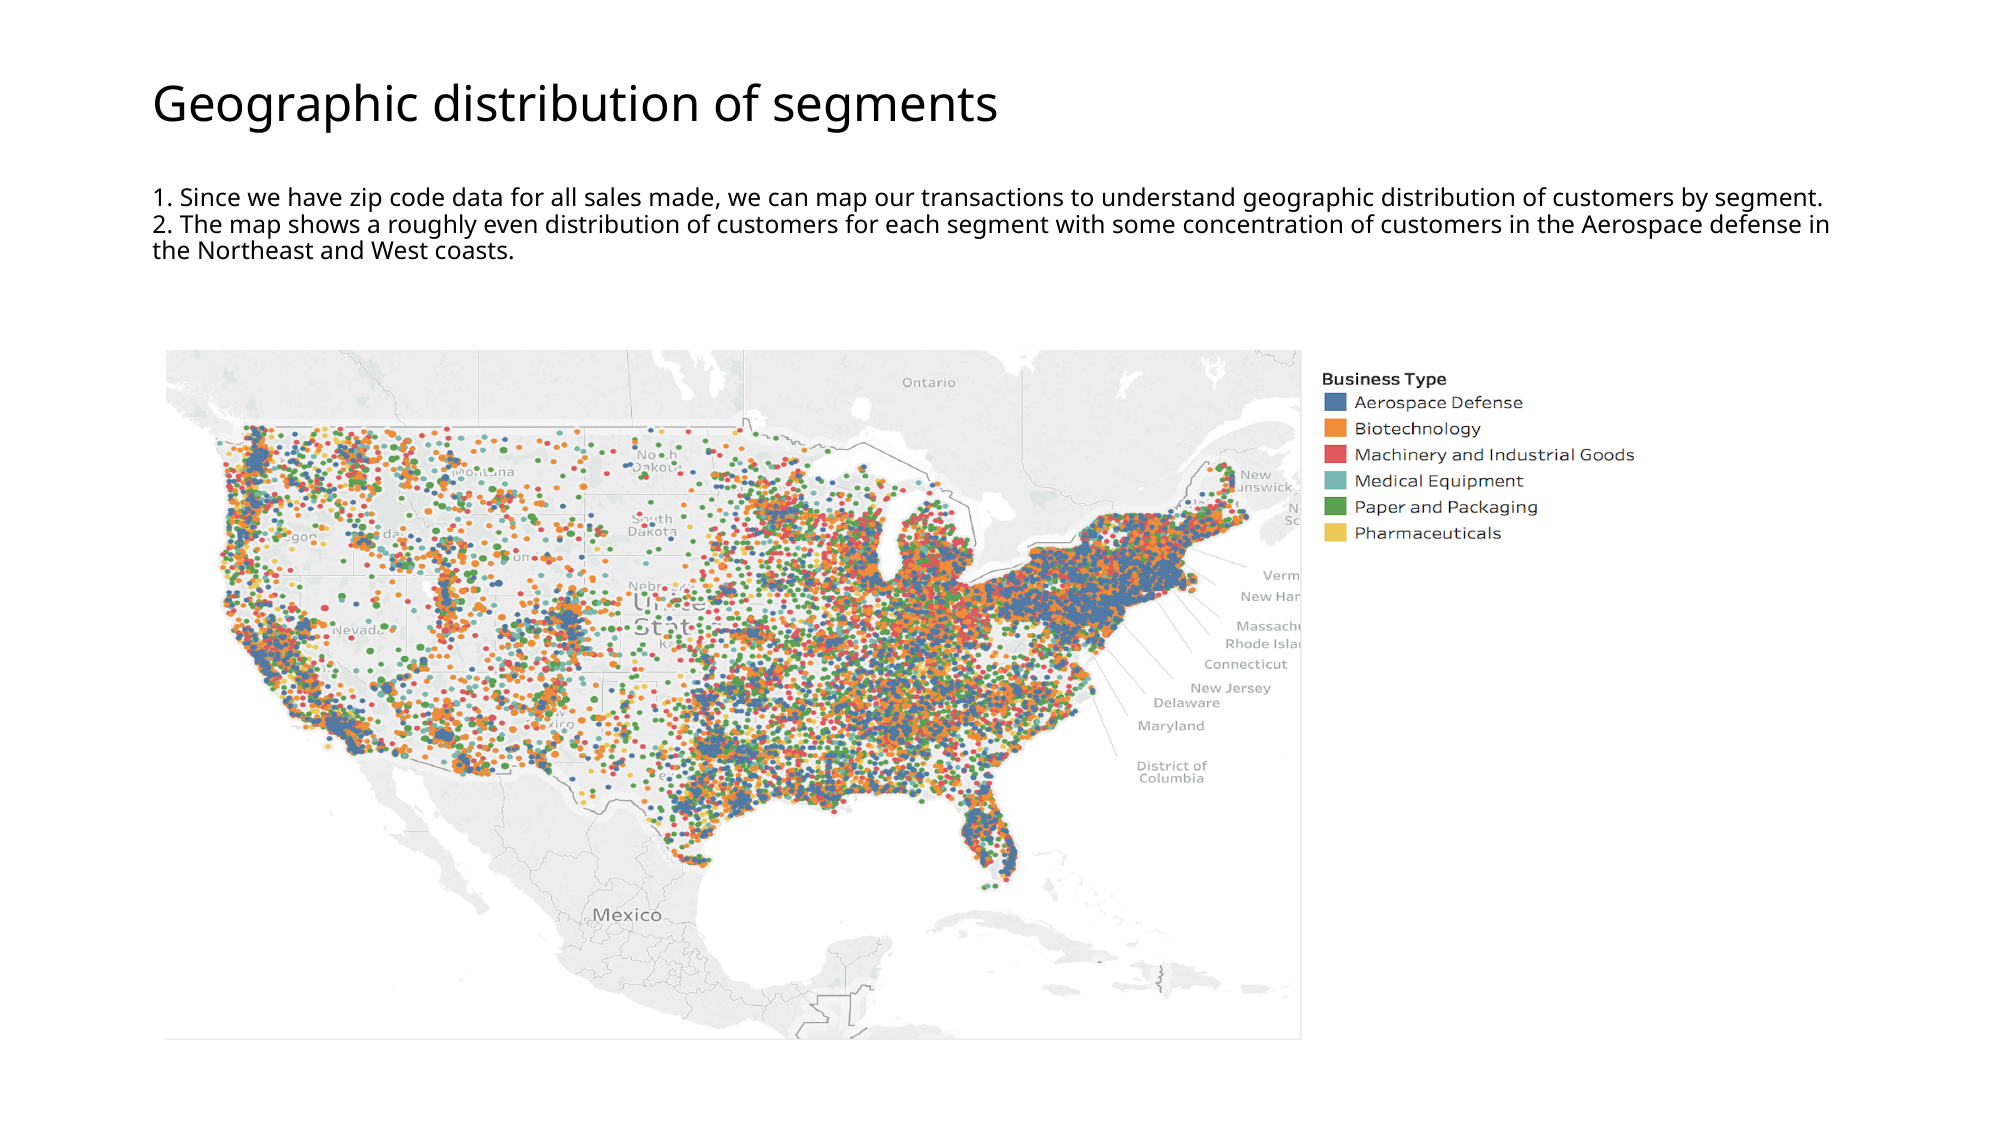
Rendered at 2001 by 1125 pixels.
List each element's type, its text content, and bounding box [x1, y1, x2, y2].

title Geographic distribution of segments 1. Since we have zip code data for all sales made, we can map our transactions to understand geographic distribution of customers by segment. 2. The map shows a roughly even distribution of customers for each segment with some concentration of customers in the Aerospace defense in the Northeast and West coasts. [137, 66, 1863, 278]
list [166, 350, 1634, 1043]
